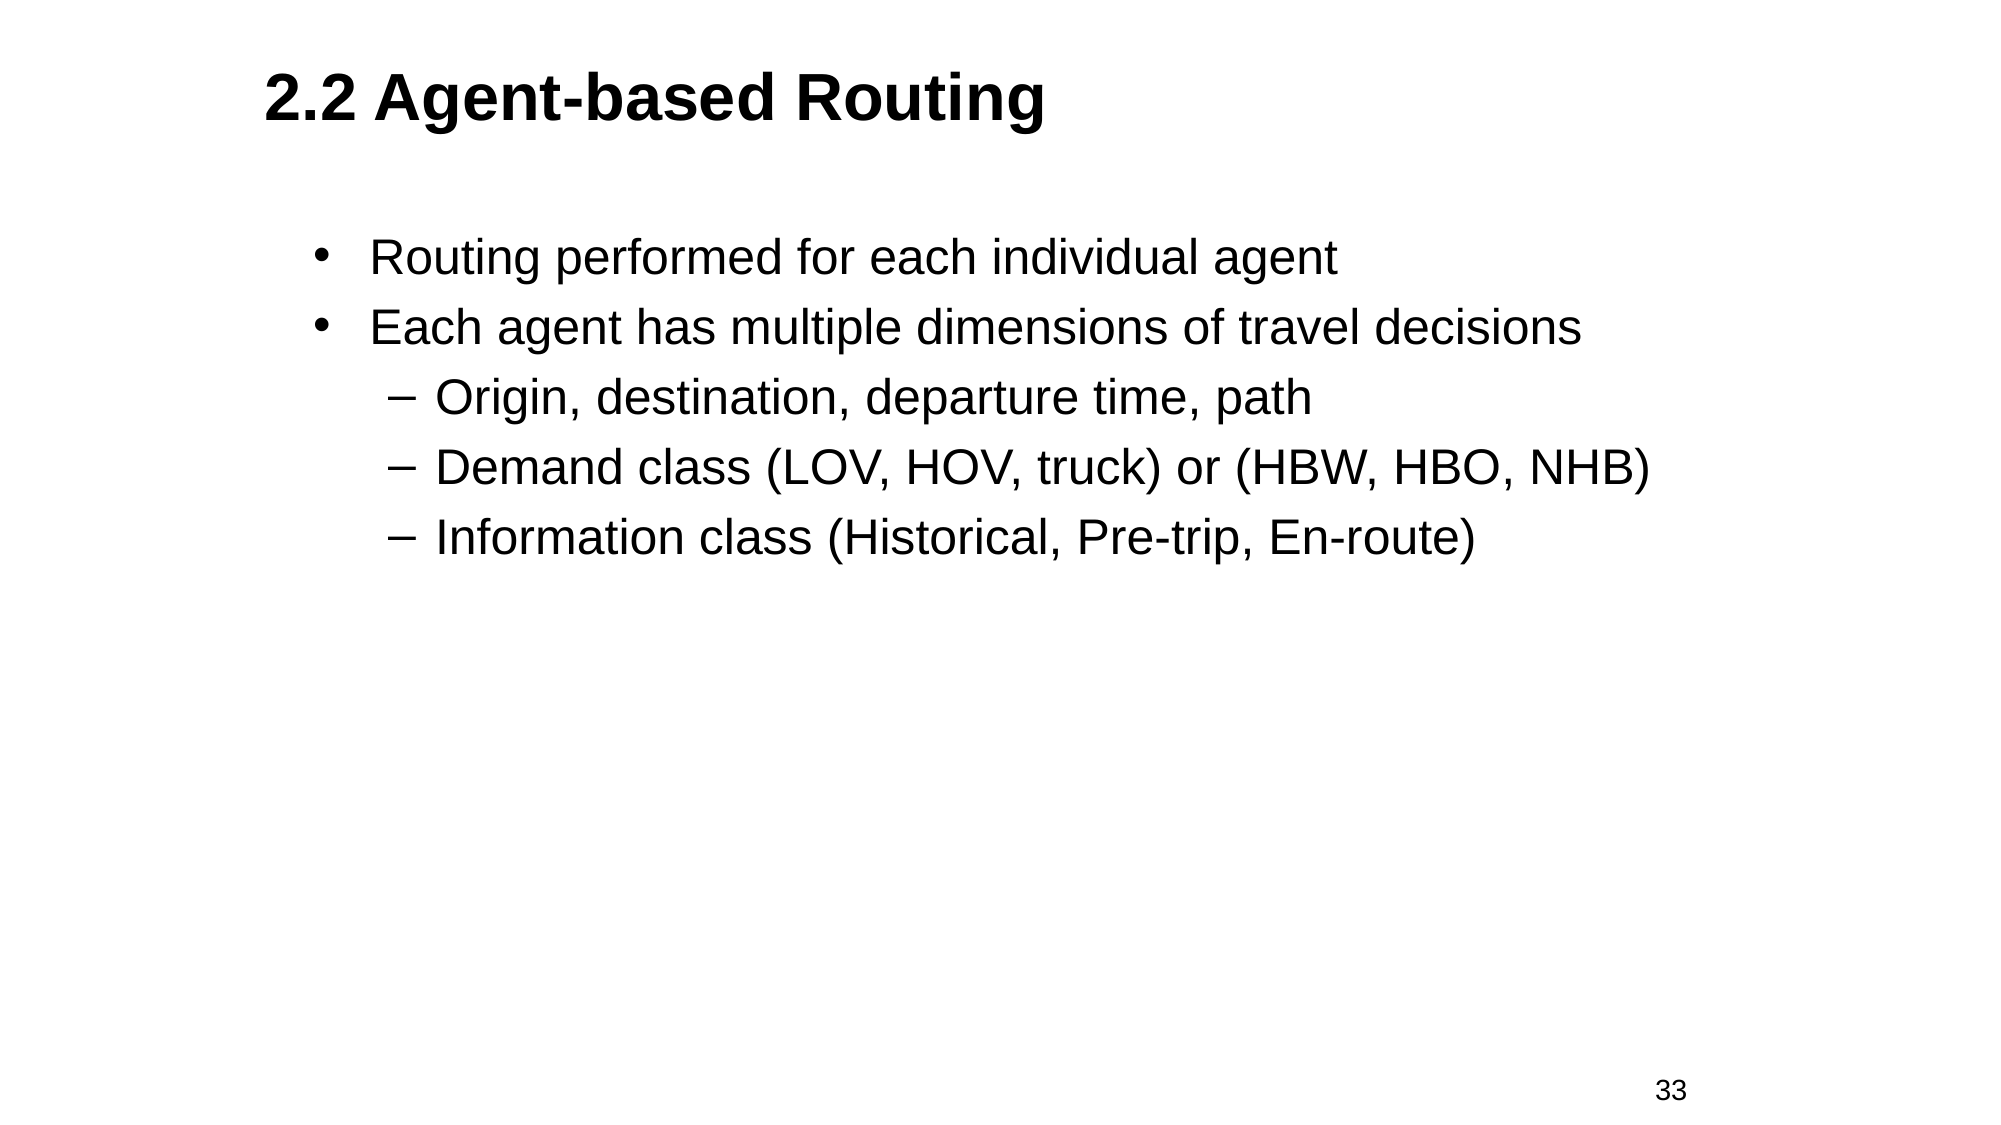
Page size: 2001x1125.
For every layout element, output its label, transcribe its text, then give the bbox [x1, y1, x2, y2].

title 2.2 Agent-based Routing [249, 0, 1600, 188]
list Routing performed for each individual agent Each agent has multiple dimensions of travel decisions Origin, destination, departure time, path Demand class (LOV, HOV, truck) or (HBW, HBO, NHB) Information class (Historical, Pre-trip, En-route) [298, 216, 1705, 593]
text_box [1640, 1063, 1732, 1124]
